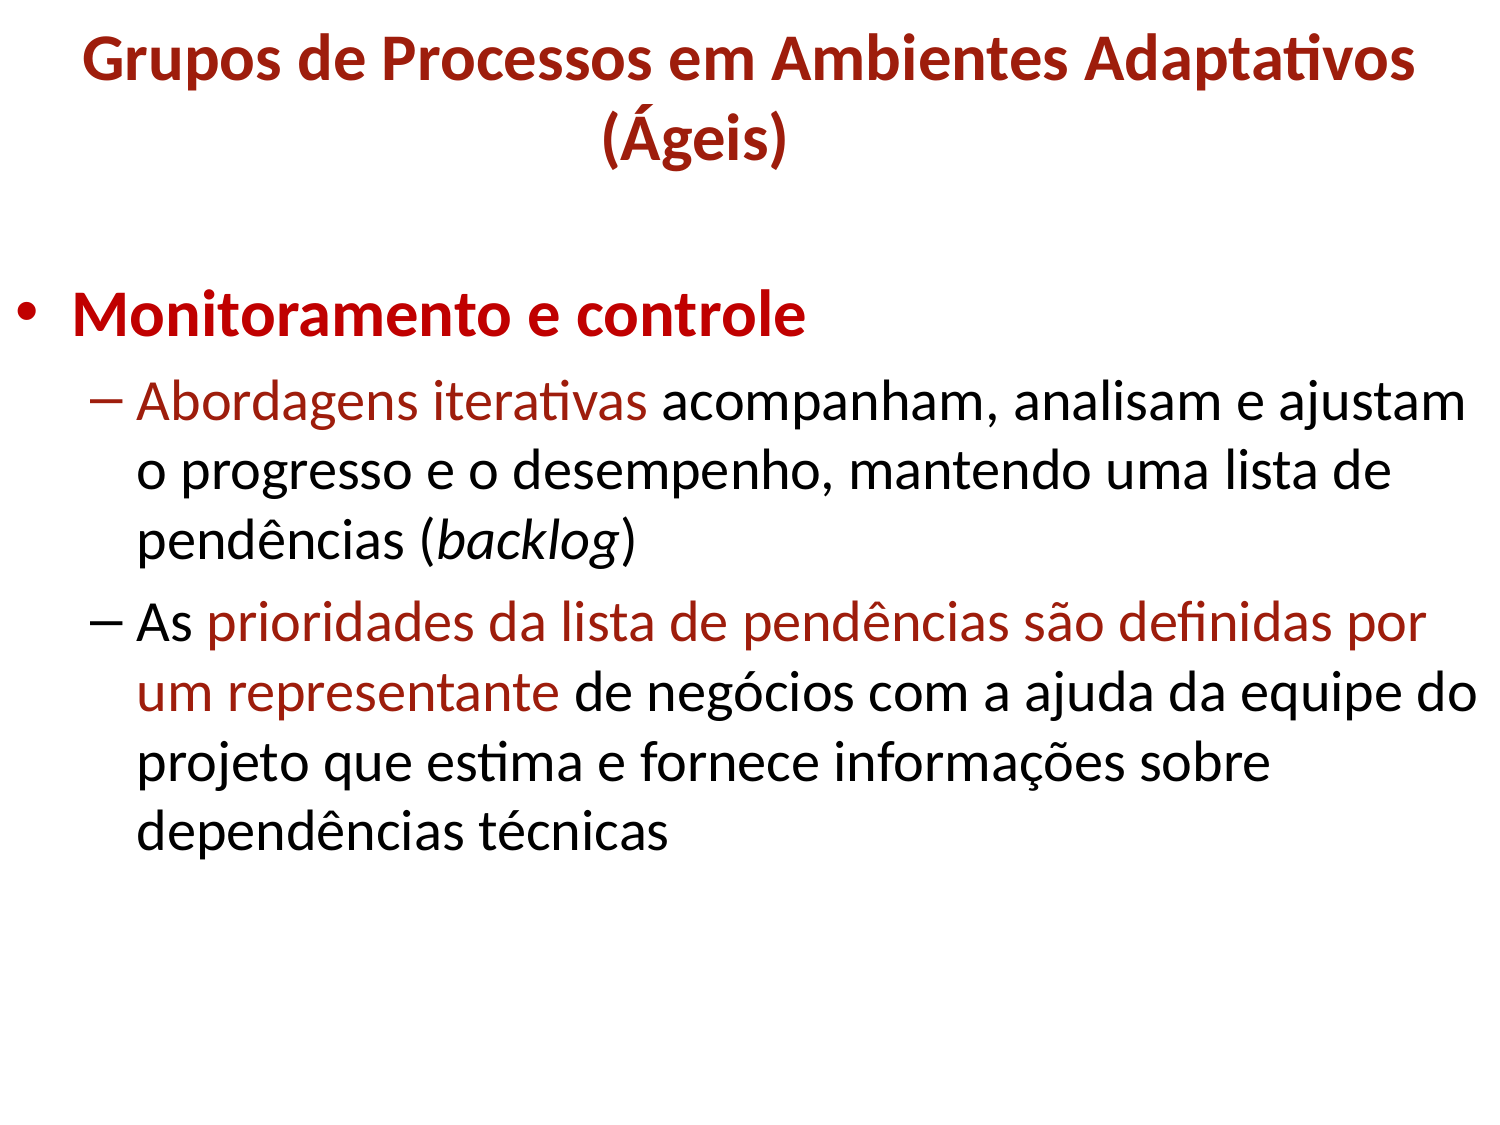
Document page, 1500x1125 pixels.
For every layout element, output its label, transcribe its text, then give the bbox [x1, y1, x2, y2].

title Grupos de Processos em Ambientes Adaptativos (Ágeis) [0, 0, 1500, 188]
list Monitoramento e controle Abordagens iterativas acompanham, analisam e ajustam o progresso e o desempenho, mantendo uma lista de pendências (backlog) As prioridades da lista de pendências são definidas por um representante de negócios com a ajuda da equipe do projeto que estima e fornece informações sobre dependências técnicas [0, 262, 1500, 1097]
